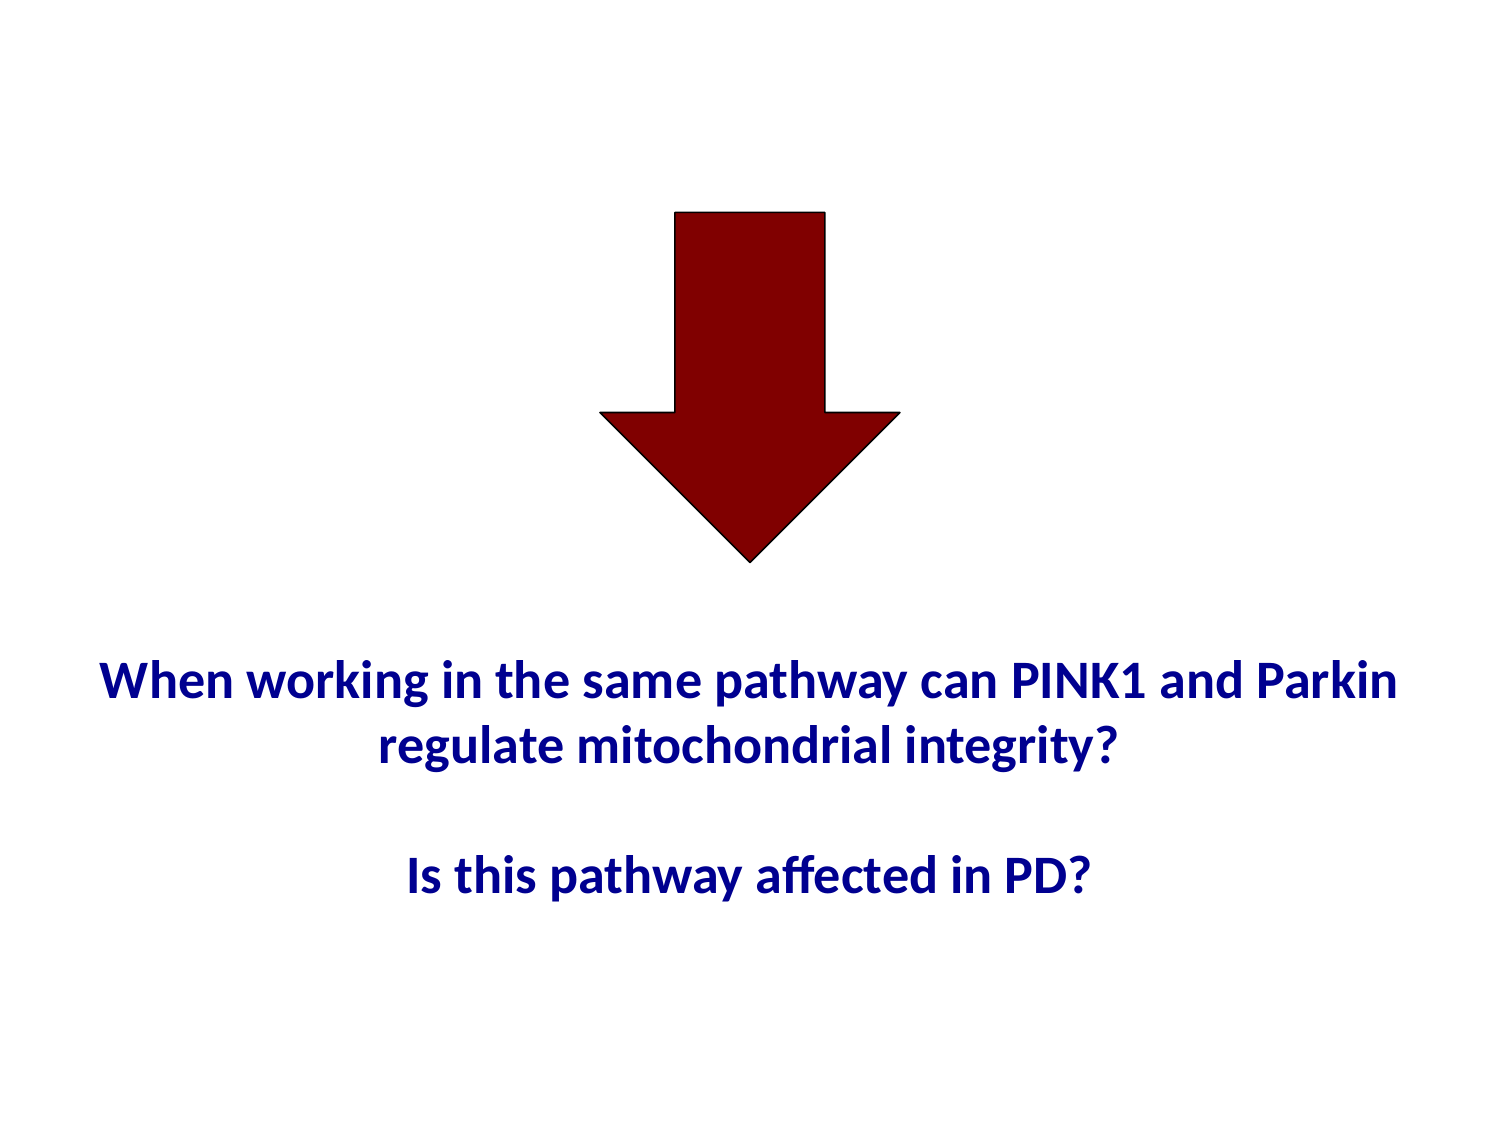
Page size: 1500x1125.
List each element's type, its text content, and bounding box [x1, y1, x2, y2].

text_box [599, 212, 900, 563]
text_box When working in the same pathway can PINK1 and Parkin regulate mitochondrial integrity? Is this pathway affected in PD? [24, 637, 1475, 912]
